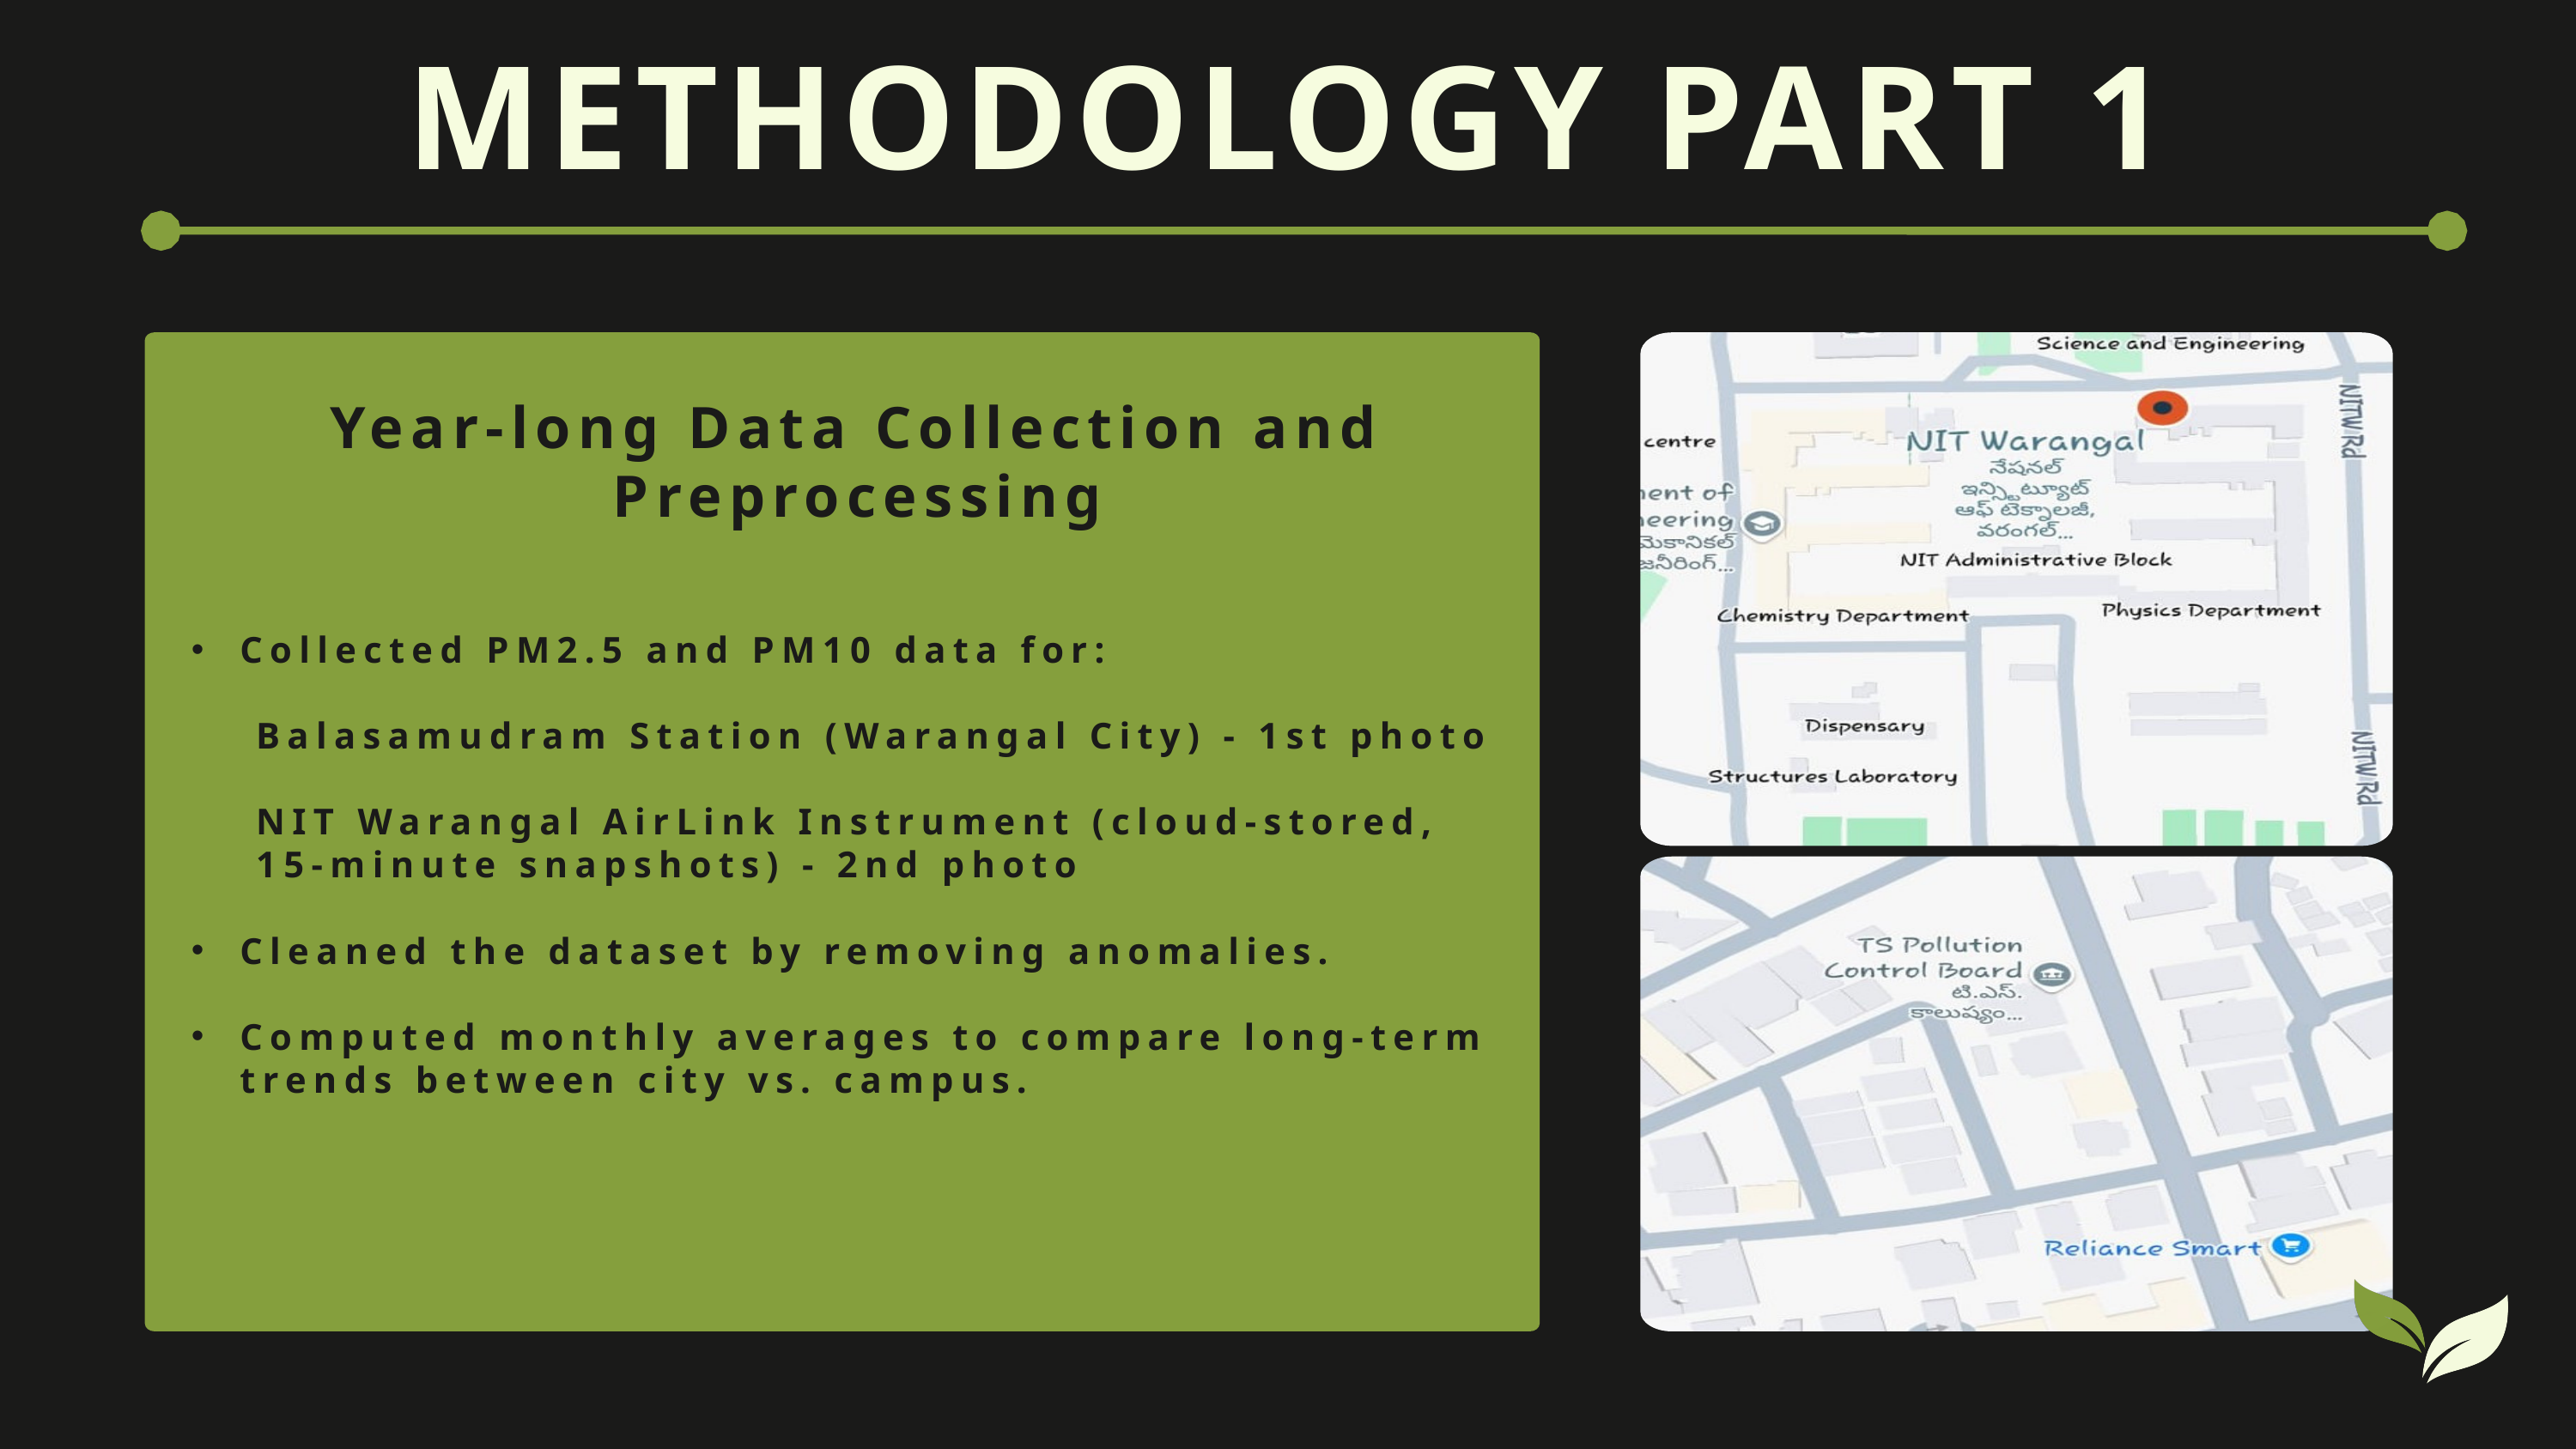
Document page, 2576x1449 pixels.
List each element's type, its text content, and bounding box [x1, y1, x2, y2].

text_box [152, 221, 2457, 240]
text_box [1640, 332, 2393, 846]
text_box METHODOLOGY PART 1 [144, 27, 2432, 199]
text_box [144, 331, 1540, 1332]
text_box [1640, 856, 2393, 1332]
text_box [2354, 1279, 2508, 1384]
